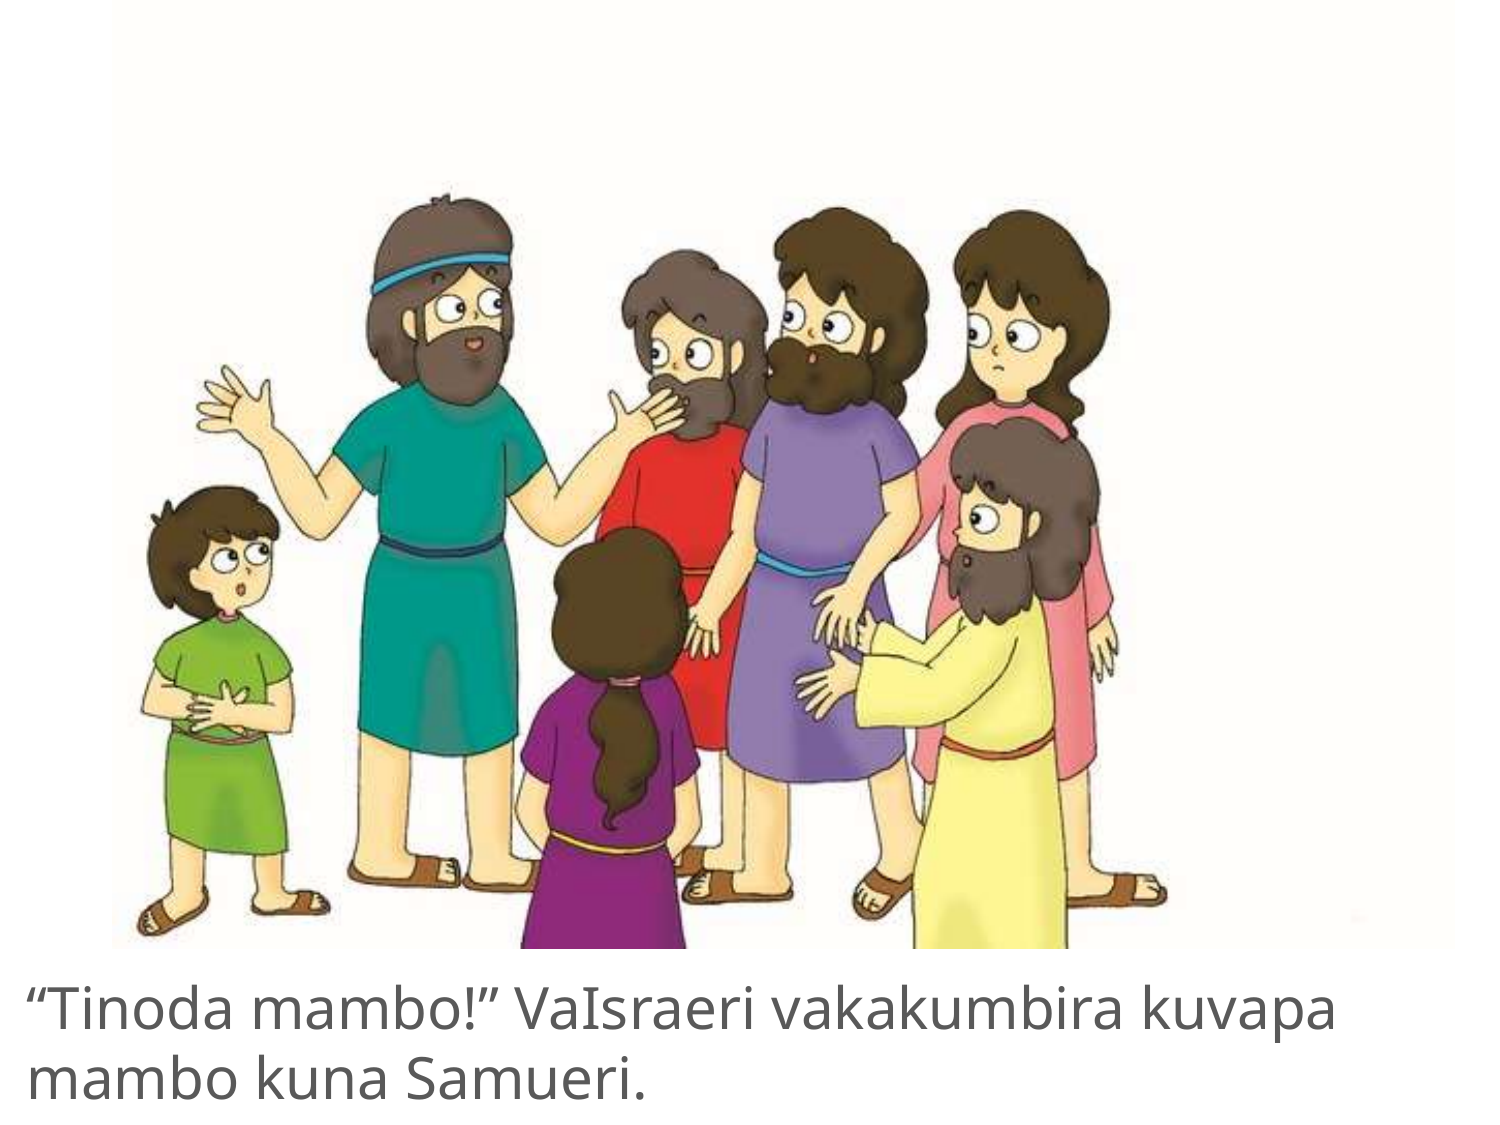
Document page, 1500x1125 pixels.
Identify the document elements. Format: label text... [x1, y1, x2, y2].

picture [111, 0, 1455, 950]
text_box “Tinoda mambo!” VaIsraeri vakakumbira kuvapa mambo kuna Samueri. [11, 964, 1483, 1119]
